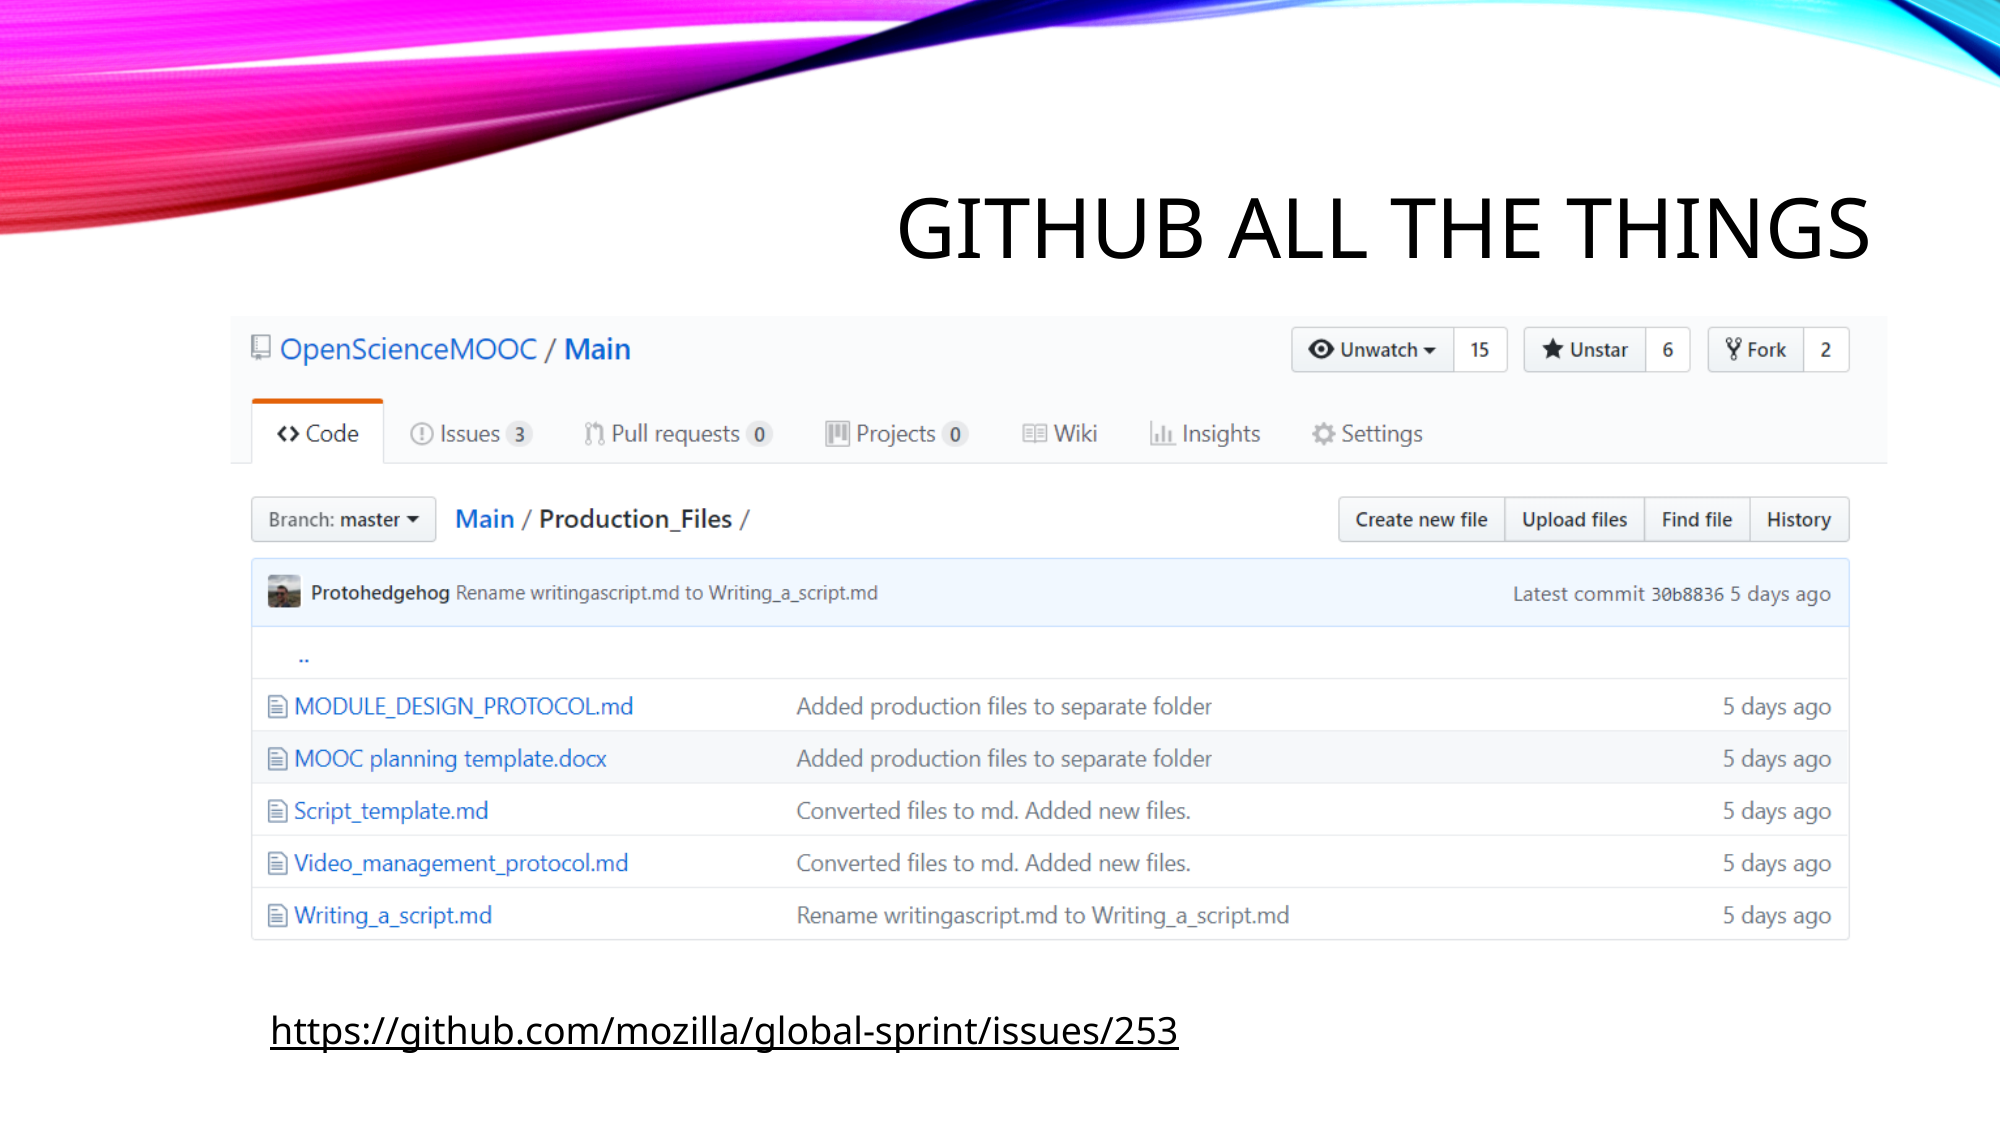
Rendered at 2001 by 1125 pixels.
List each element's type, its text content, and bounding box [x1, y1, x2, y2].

picture [1890, 0, 2000, 75]
title Github all the things [474, 125, 1888, 316]
picture [1910, 0, 2000, 45]
picture [0, 0, 2000, 237]
picture [230, 316, 1888, 970]
text_box https://github.com/mozilla/global-sprint/issues/253 [255, 999, 1204, 1066]
